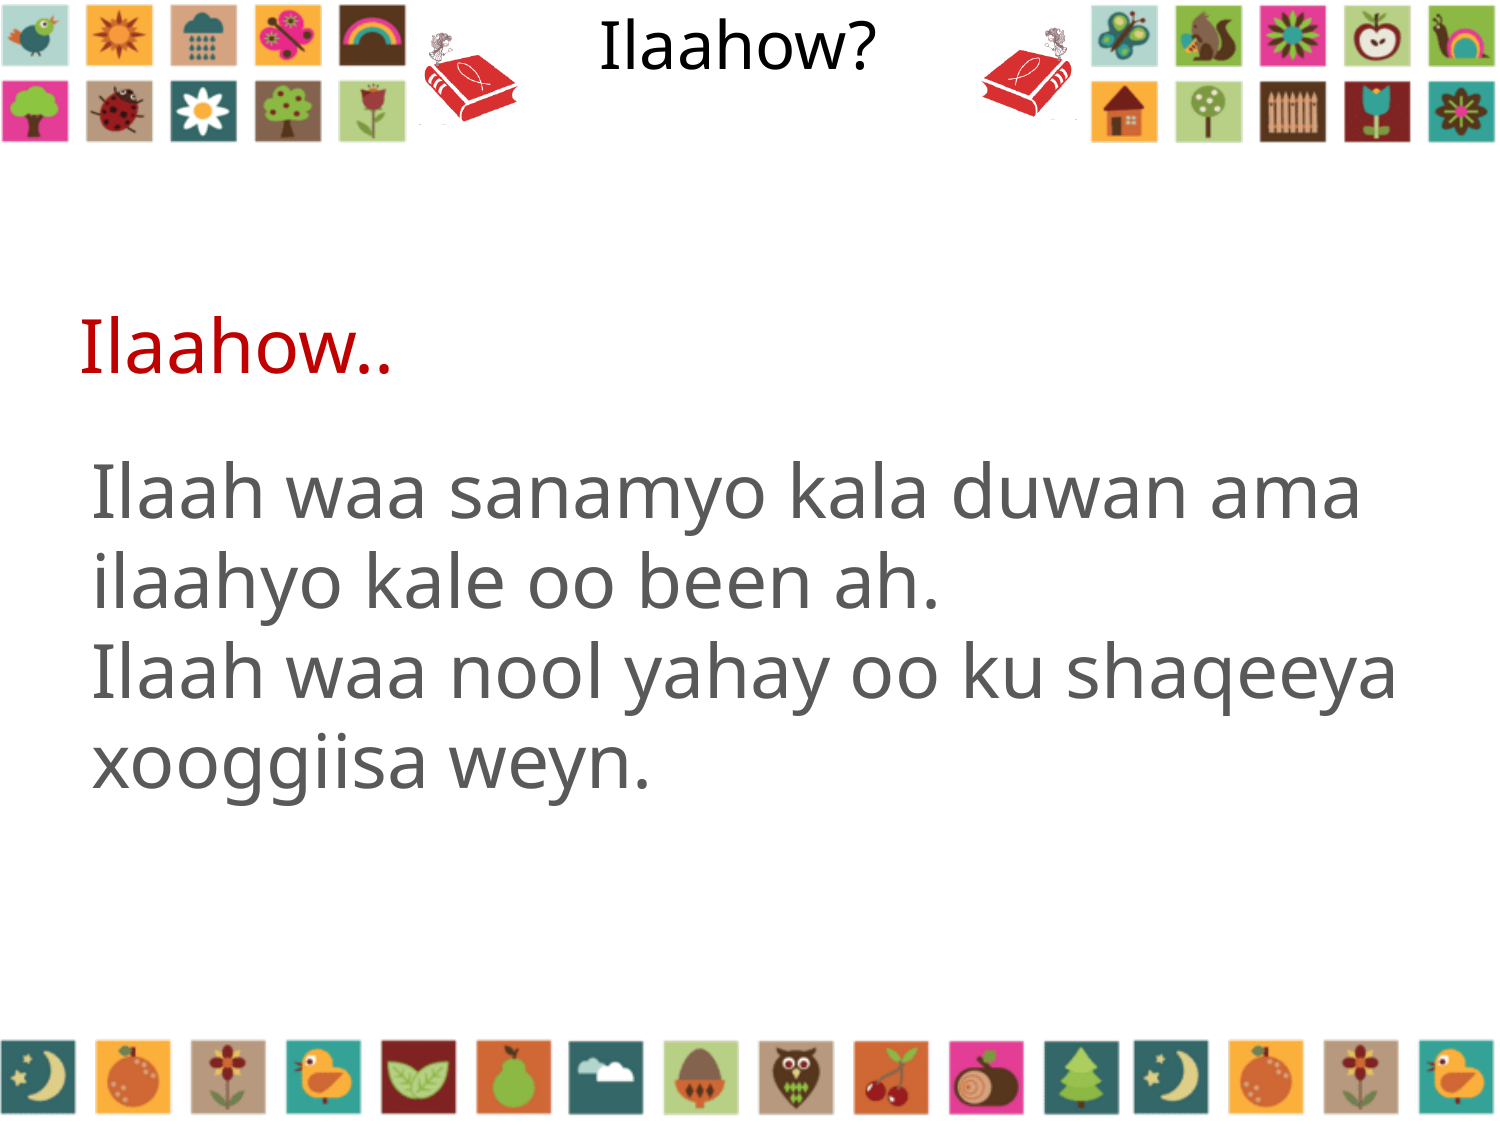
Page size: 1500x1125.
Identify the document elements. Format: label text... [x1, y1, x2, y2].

picture [950, 3, 1500, 150]
picture [0, 3, 550, 150]
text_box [0, 1028, 1500, 1118]
text_box Ilaahow? [414, 0, 1080, 91]
text_box Ilaah waa sanamyo kala duwan ama ilaahyo kale oo been ah. Ilaah waa nool yahay oo ku shaqeeya xooggiisa weyn. [76, 436, 1424, 812]
text_box Ilaahow.. [64, 290, 1412, 396]
